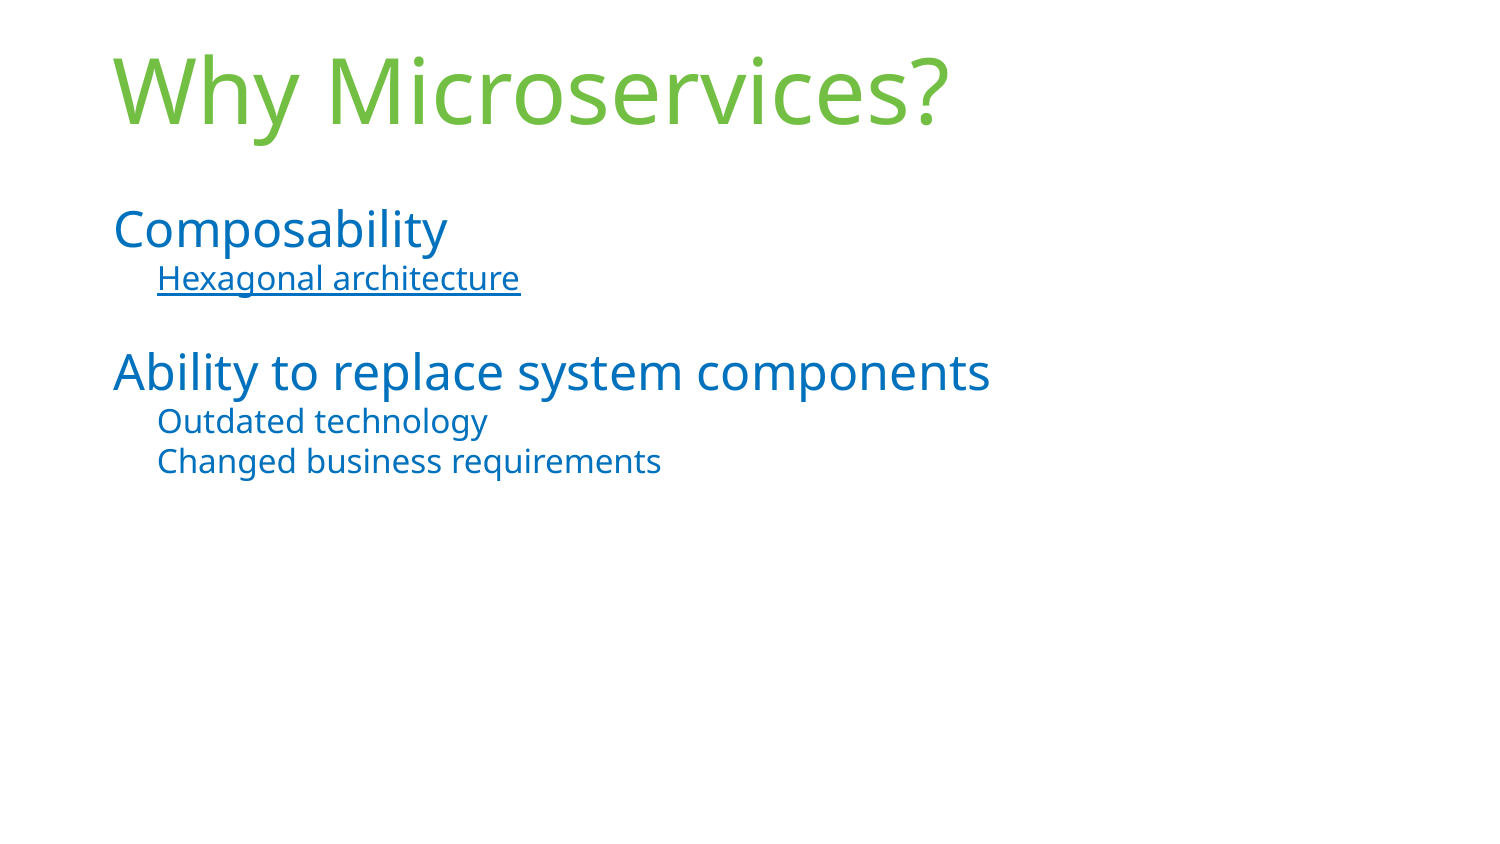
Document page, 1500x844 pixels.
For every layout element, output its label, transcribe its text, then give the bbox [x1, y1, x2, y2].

title Why Microservices? [112, 32, 1459, 144]
list Composability Hexagonal architecture Ability to replace system components Outdated technology Changed business requirements [112, 197, 1459, 844]
